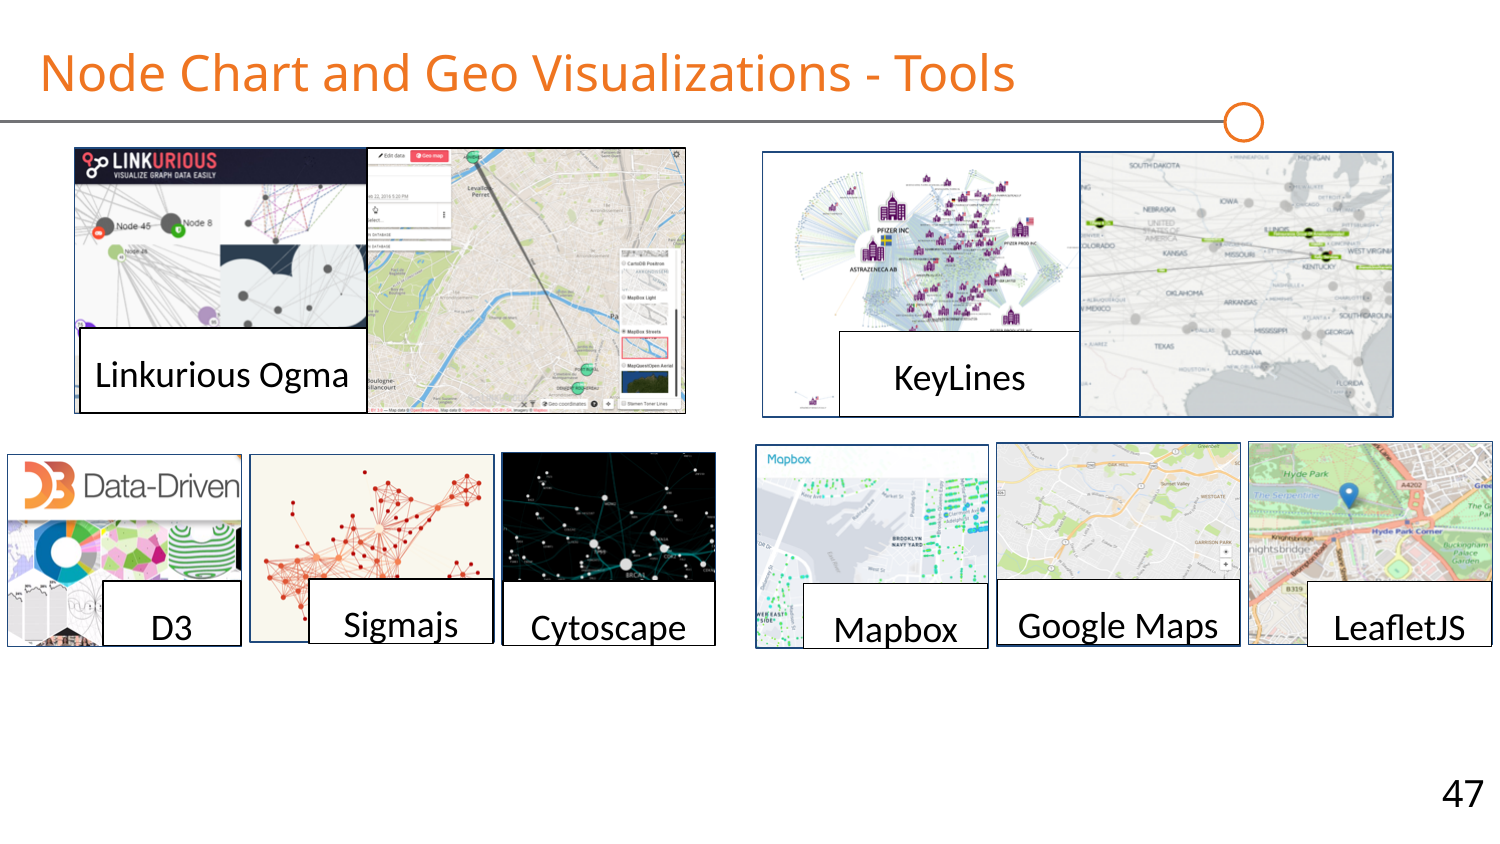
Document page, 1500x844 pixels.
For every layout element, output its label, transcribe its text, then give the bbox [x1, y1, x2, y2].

slide_number 47 [1409, 763, 1500, 828]
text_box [7, 441, 1492, 649]
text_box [74, 148, 1393, 417]
title Node Chart and Geo Visualizations - Tools [24, 34, 1213, 122]
